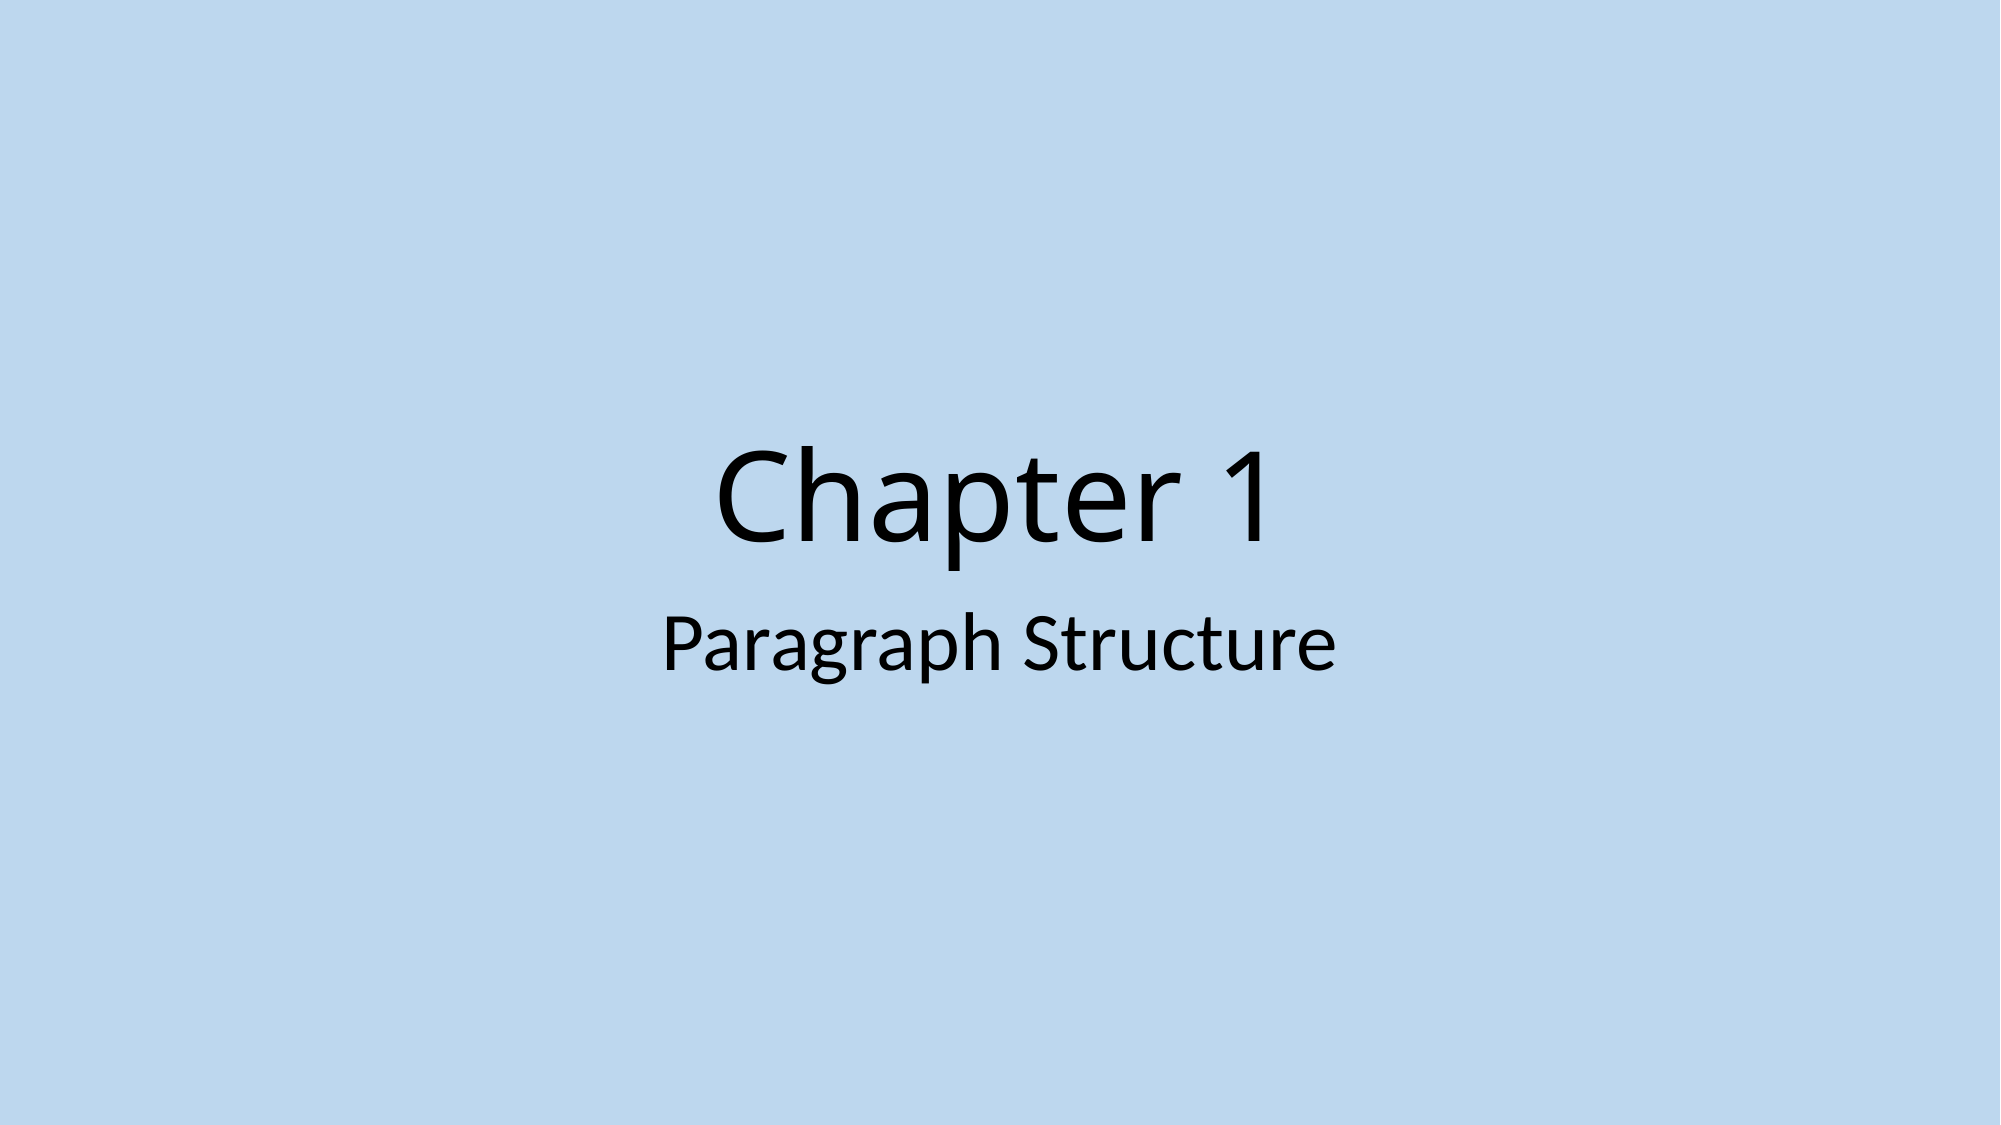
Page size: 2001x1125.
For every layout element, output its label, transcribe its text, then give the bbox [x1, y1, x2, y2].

title Chapter 1 [249, 184, 1750, 576]
subtitle Paragraph Structure [249, 590, 1750, 863]
